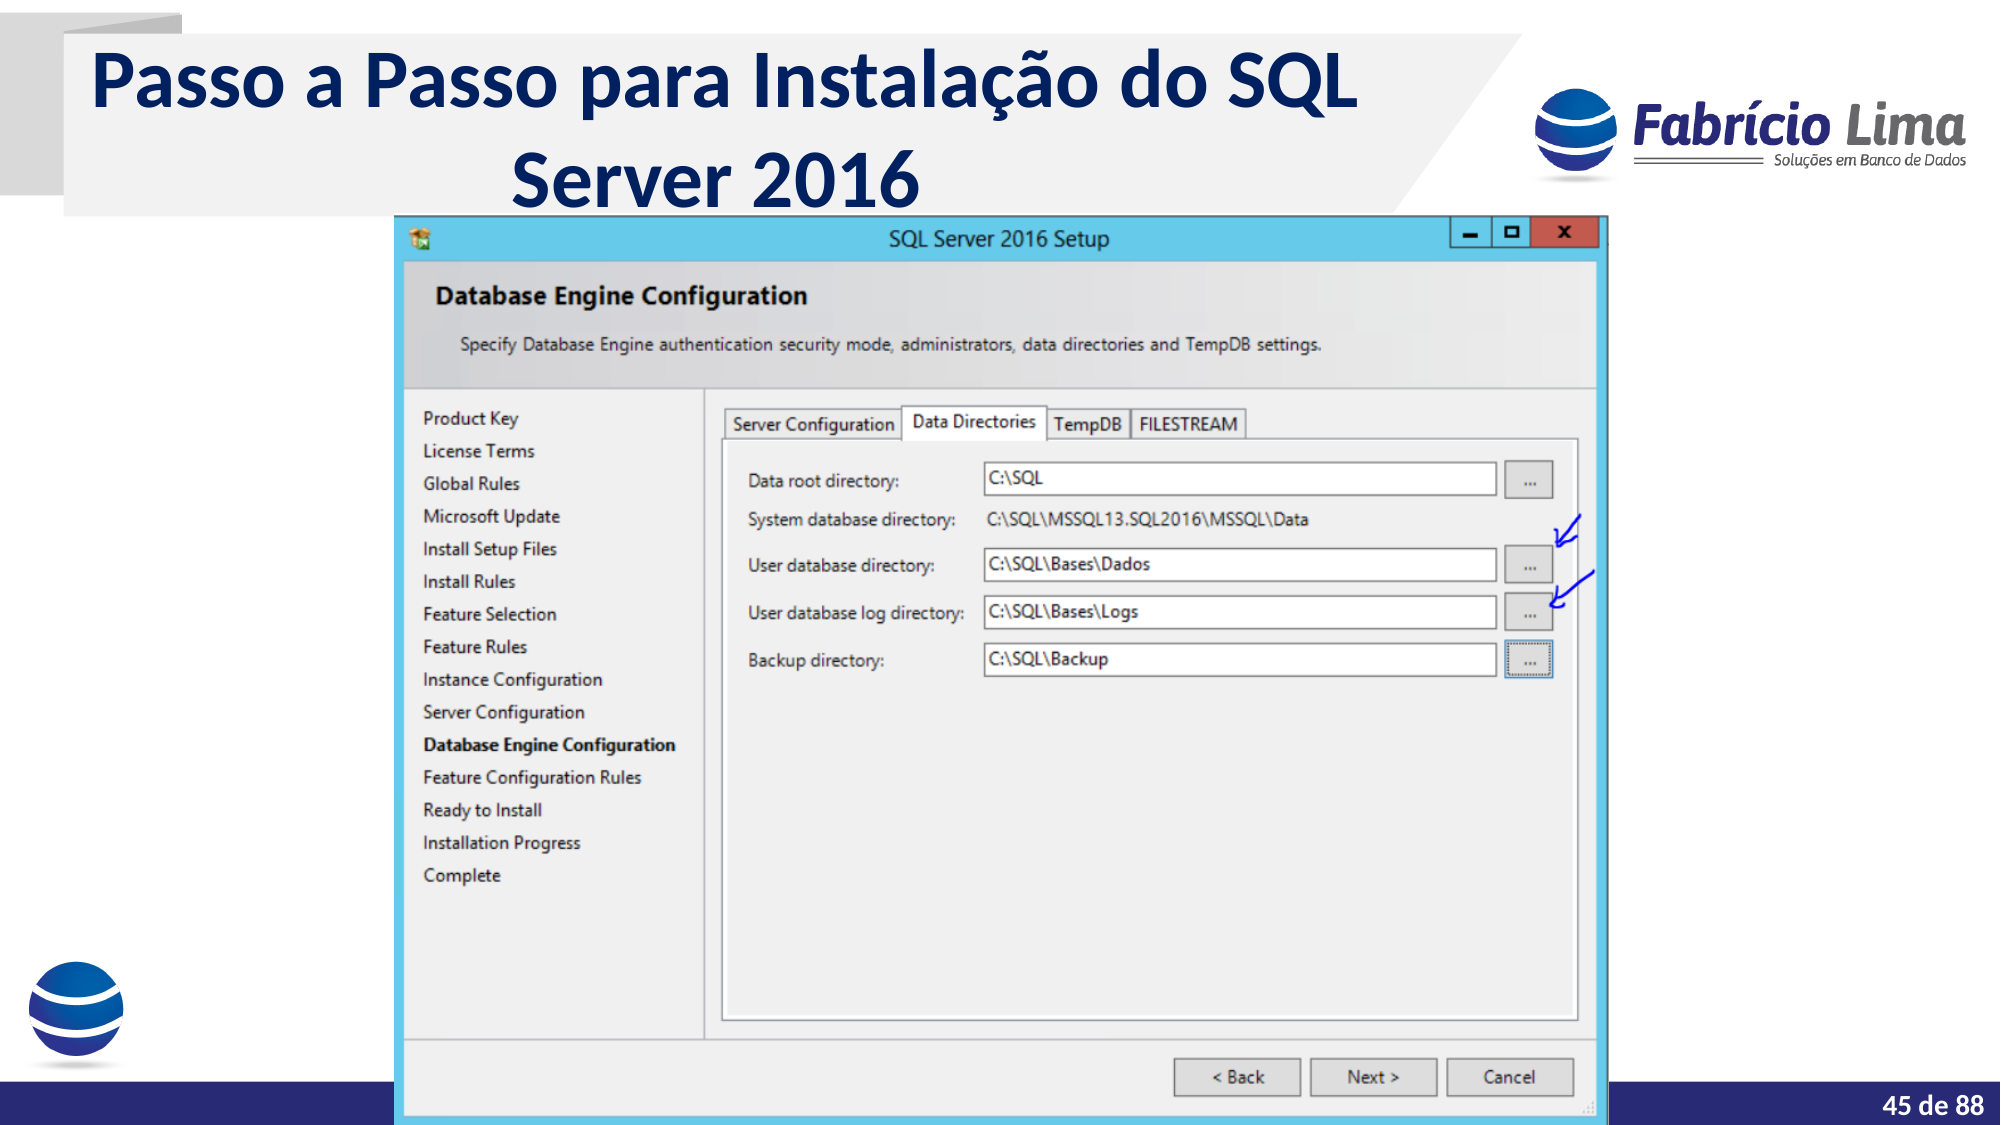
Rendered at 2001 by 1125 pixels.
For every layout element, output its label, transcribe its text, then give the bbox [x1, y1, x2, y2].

picture [394, 42, 1997, 1125]
slide_number 45 de 88 [1718, 1083, 2000, 1125]
picture [14, 951, 137, 1082]
text_box Passo a Passo para Instalação do SQL Server 2016 [62, 33, 1390, 214]
